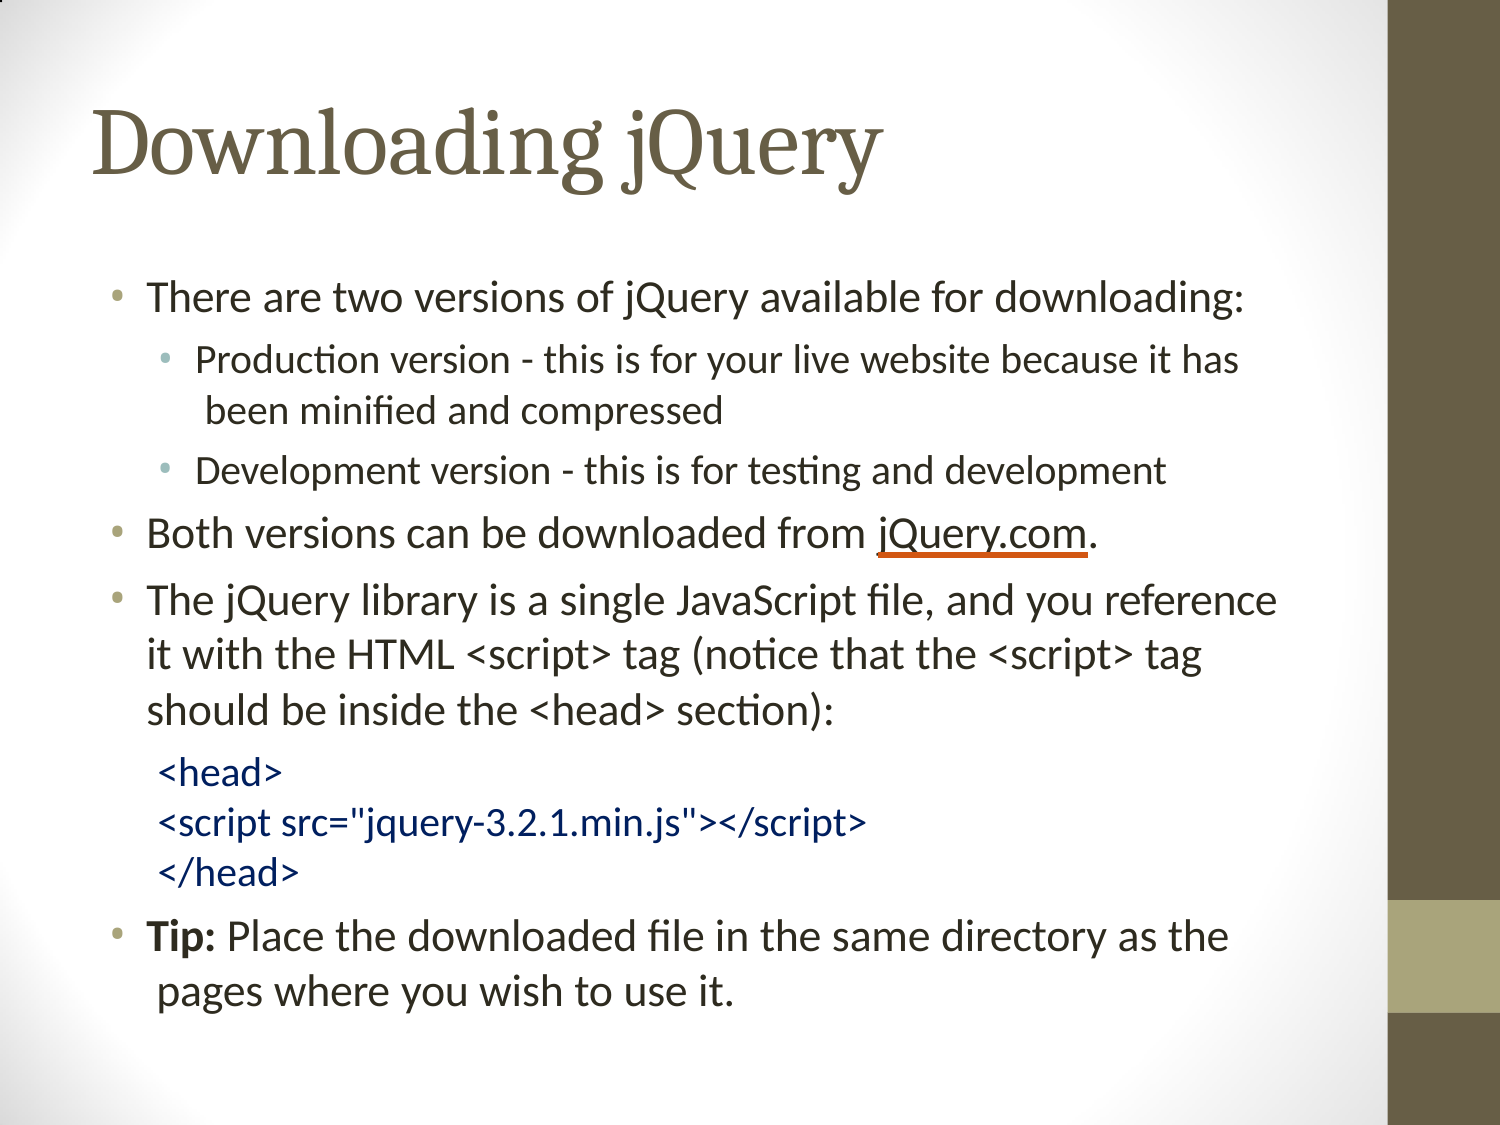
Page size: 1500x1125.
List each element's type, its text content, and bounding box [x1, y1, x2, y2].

title Downloading jQuery [87, 76, 900, 267]
picture [0, 0, 1387, 1125]
text_box There are two versions of jQuery available for downloading: Production version - this is for your live website because it has been minified and compressed Development version - this is for testing and development Both versions can be downloaded from jQuery.com. The jQuery library is a single JavaScript file, and you reference it with the HTML <script> tag (notice that the <script> tag should be inside the <head> section): <head> <script src="jquery-3.2.1.min.js"></script> </head> Tip: Place the downloaded file in the same directory as the pages where you wish to use it. [106, 254, 1291, 1016]
